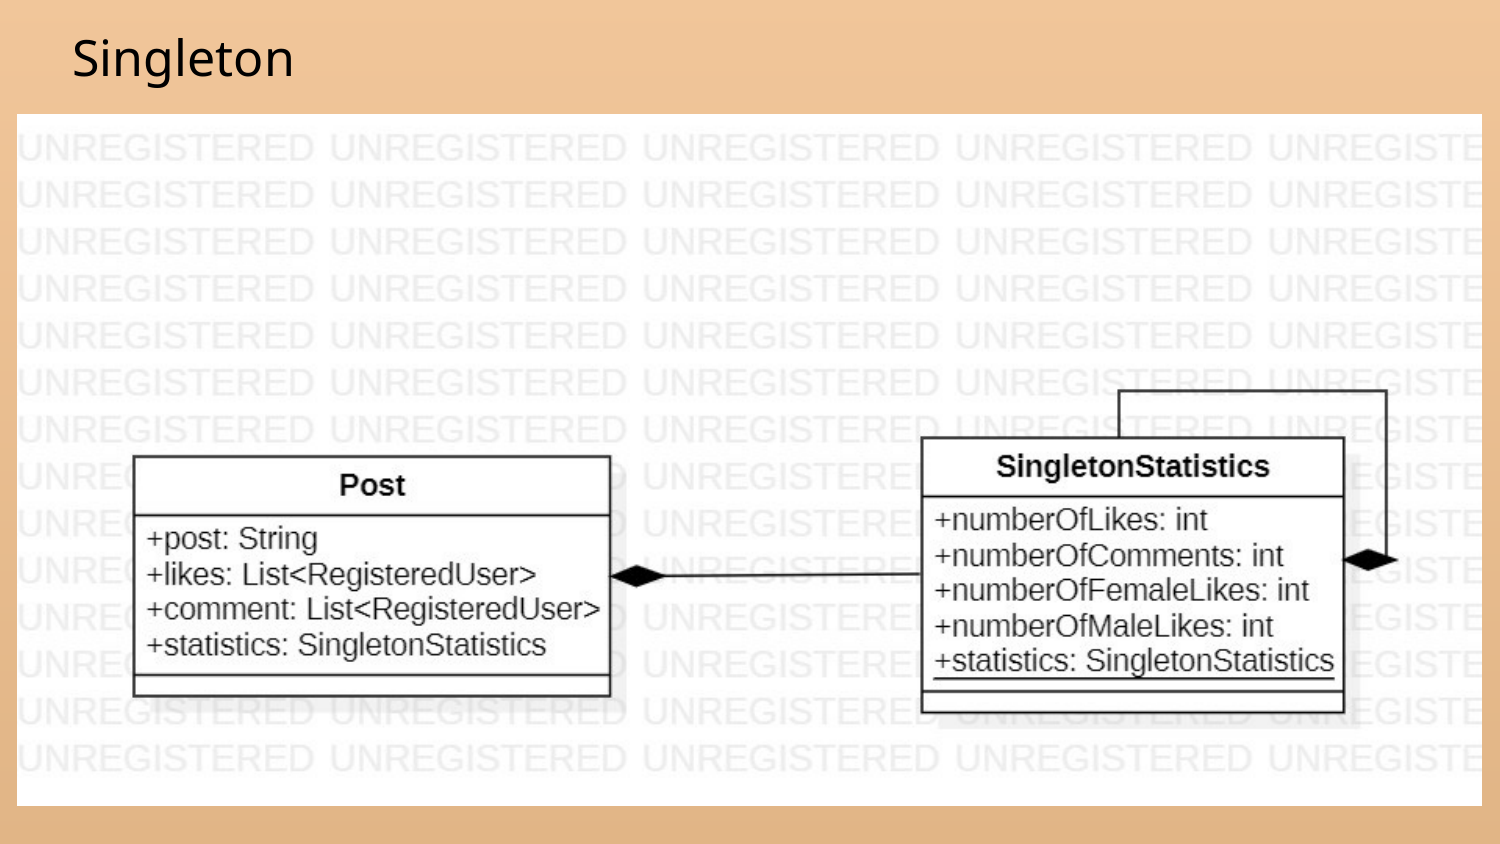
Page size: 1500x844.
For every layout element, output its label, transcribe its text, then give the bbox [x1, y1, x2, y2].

picture [17, 114, 1483, 806]
text_box Singleton [57, 18, 552, 94]
